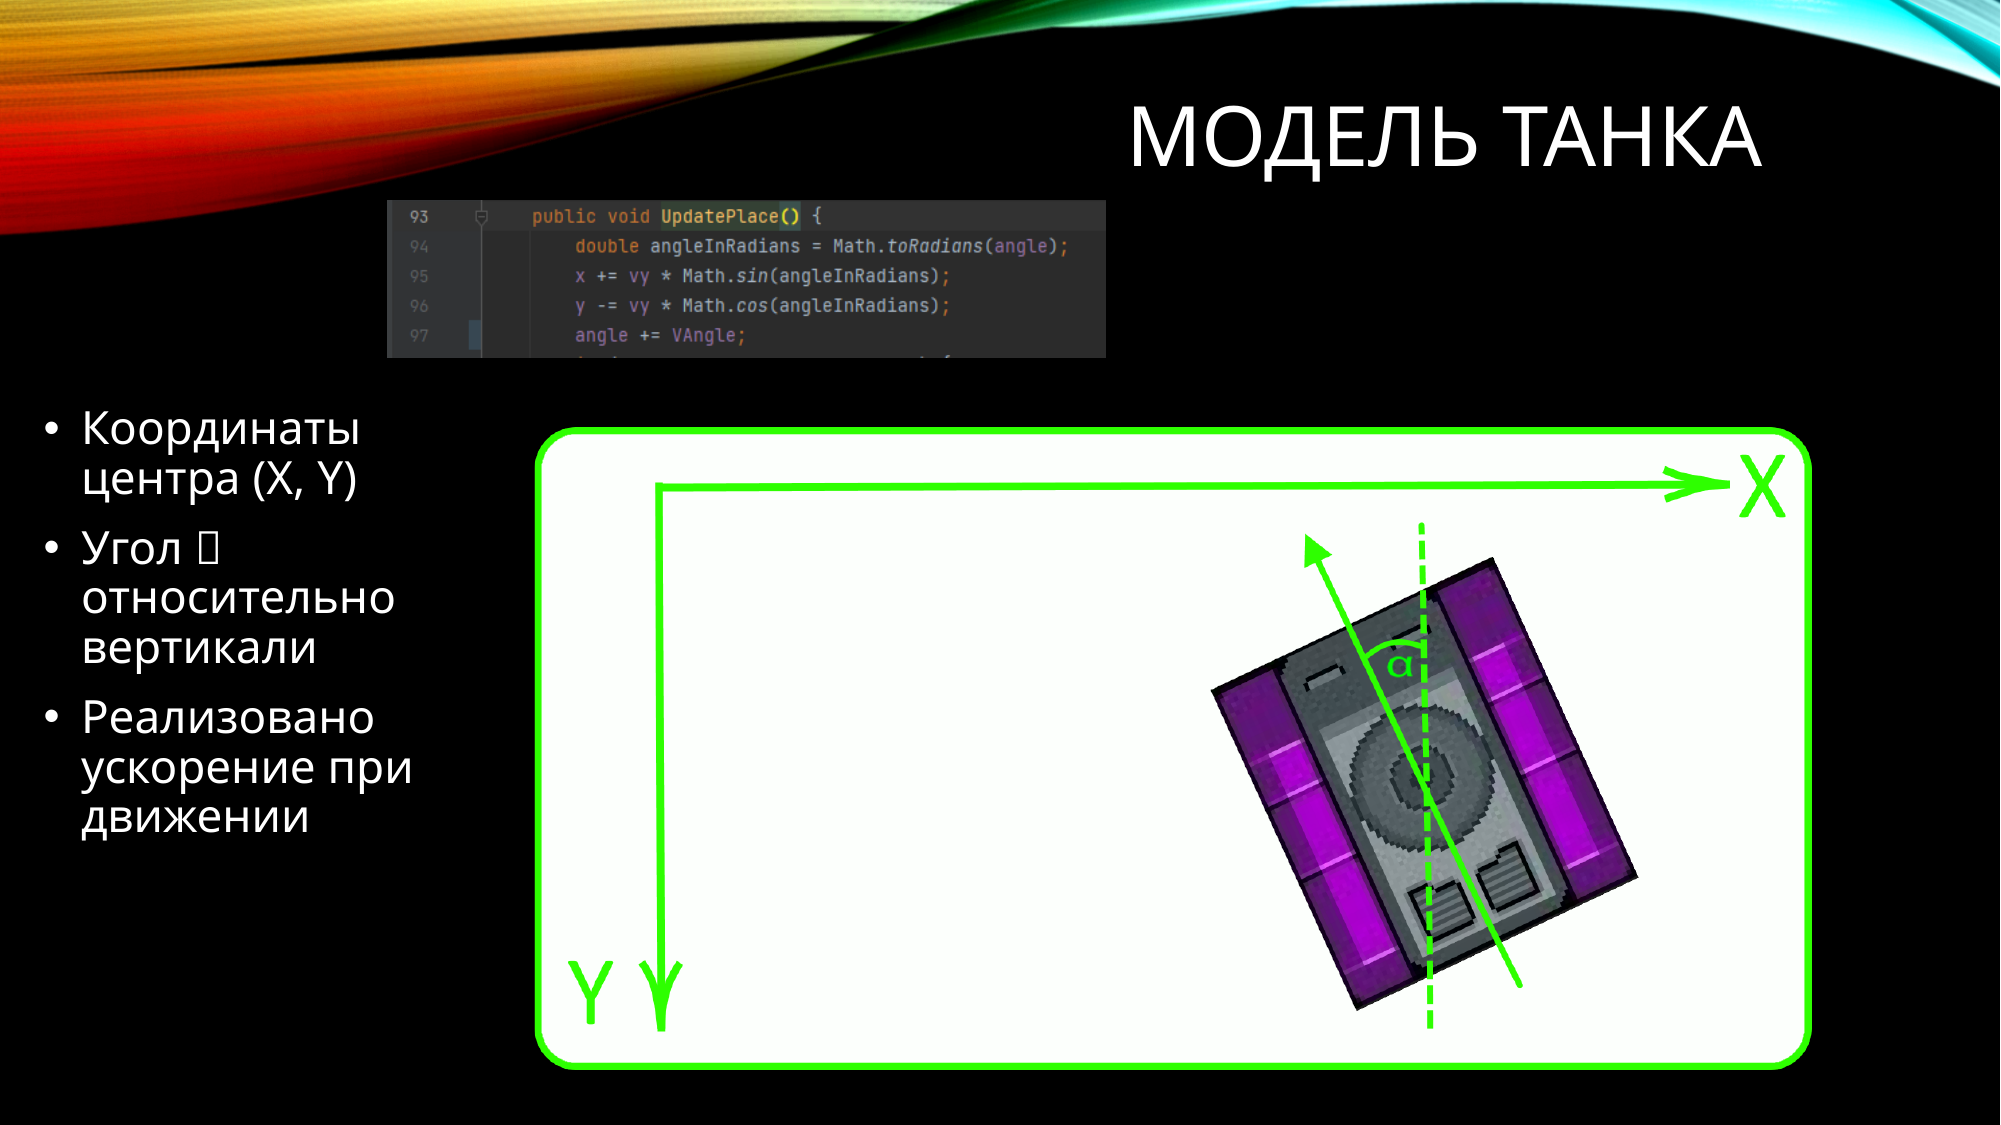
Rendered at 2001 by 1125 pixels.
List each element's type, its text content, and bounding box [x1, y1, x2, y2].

title Модель танка [387, 33, 1800, 246]
picture [0, 0, 2000, 1125]
list Координаты центра (X, Y) Угол  относительно вертикали Реализовано ускорение при движении [28, 397, 463, 1058]
